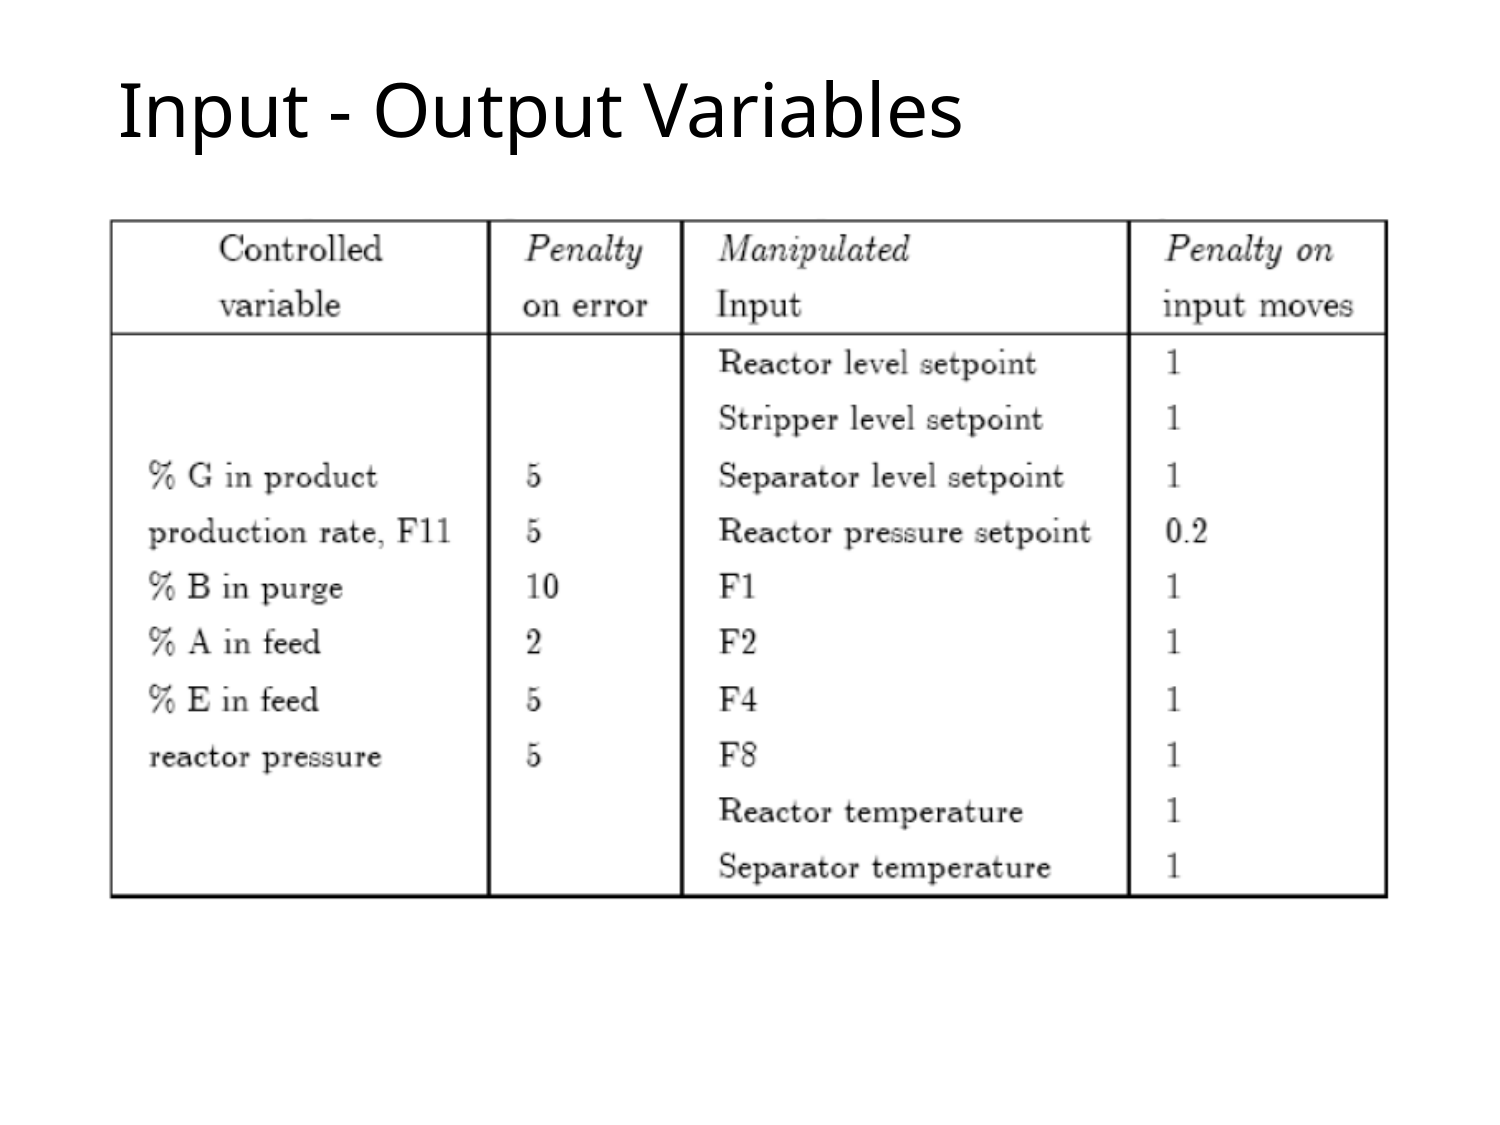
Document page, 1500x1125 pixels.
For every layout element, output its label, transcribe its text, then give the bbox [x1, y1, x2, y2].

title Input - Output Variables [103, 59, 1397, 167]
picture [103, 218, 1389, 900]
